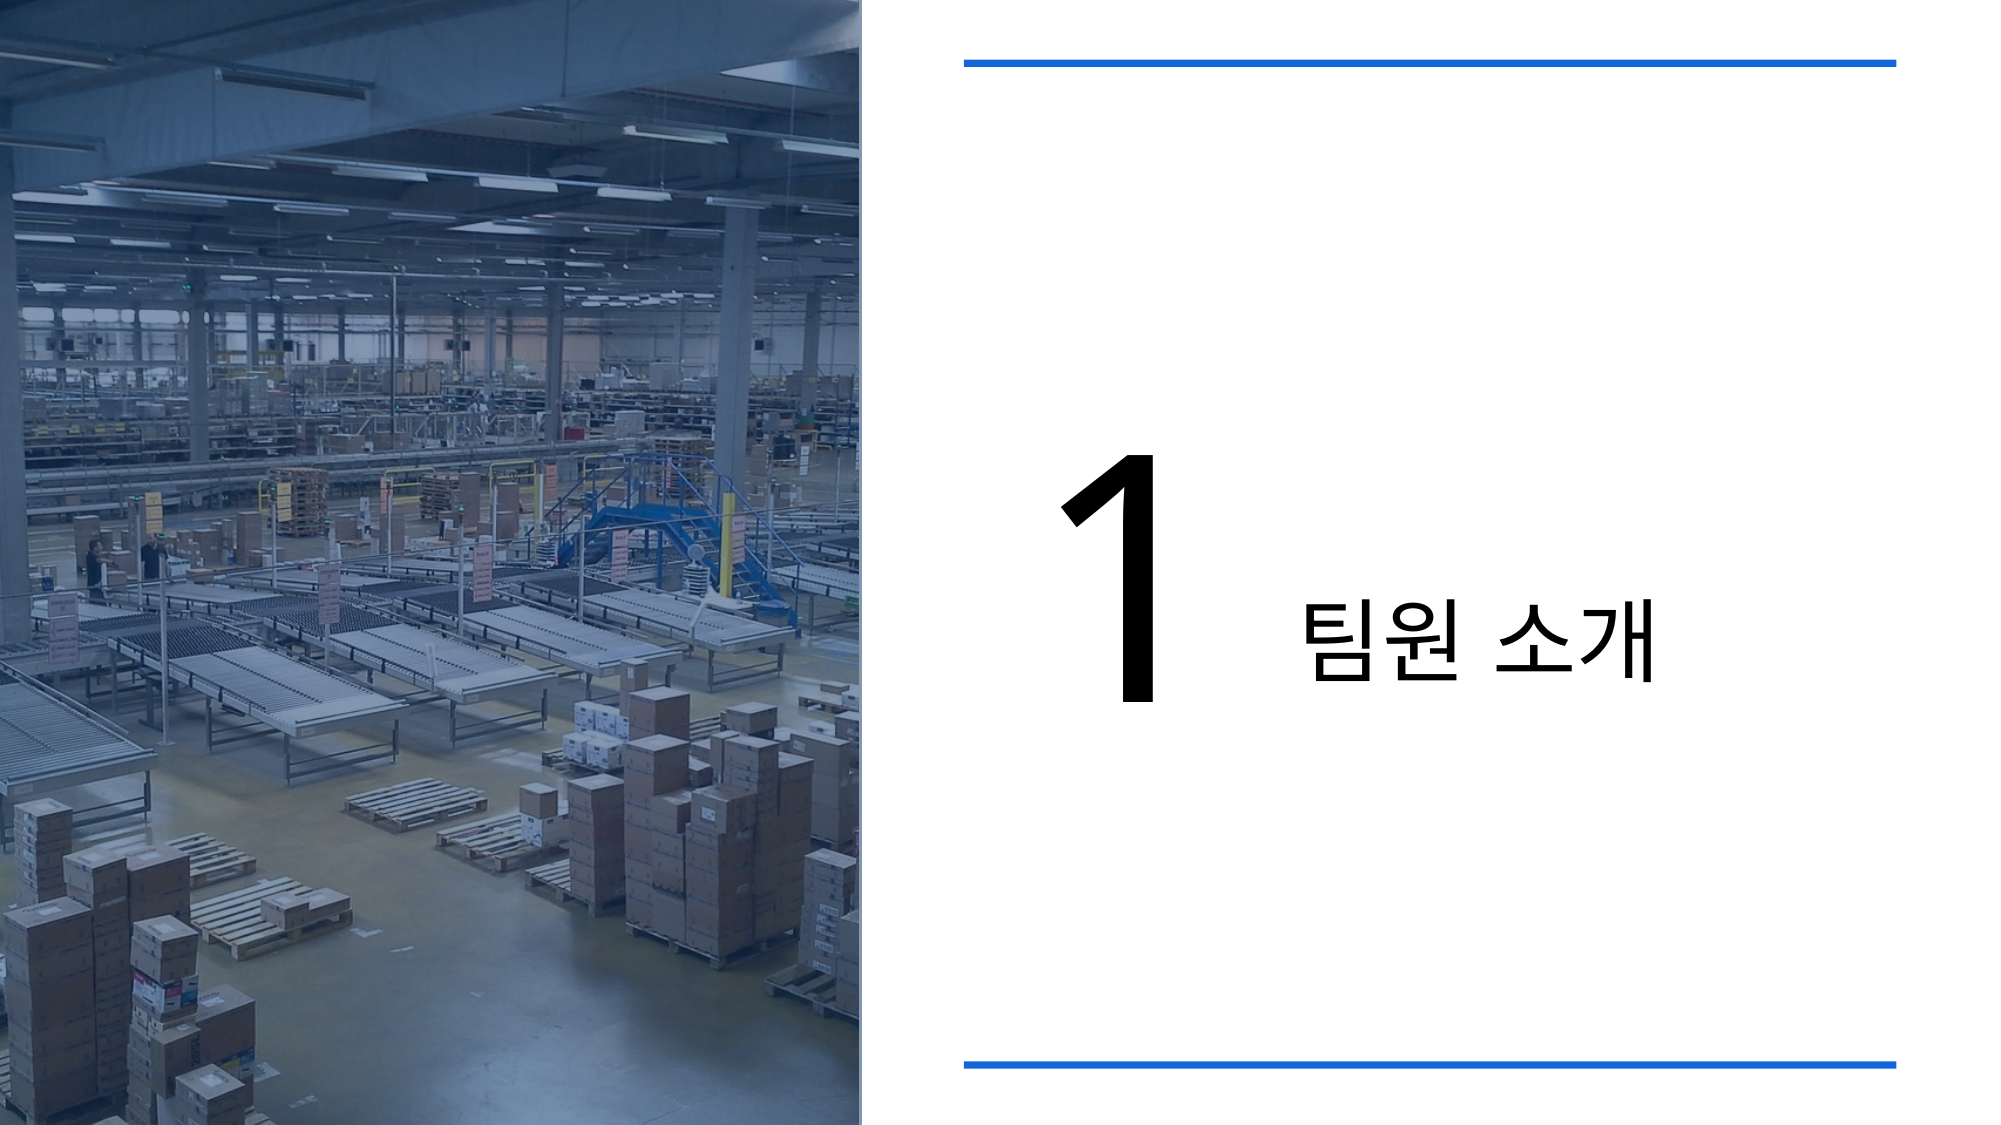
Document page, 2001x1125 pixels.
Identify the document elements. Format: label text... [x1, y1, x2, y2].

text_box [963, 1060, 1897, 1070]
text_box 1 [1030, 356, 1191, 772]
text_box [963, 58, 1897, 68]
text_box 팀원 소개 [1297, 584, 1979, 695]
text_box [859, 0, 863, 1125]
picture [0, 0, 859, 1125]
